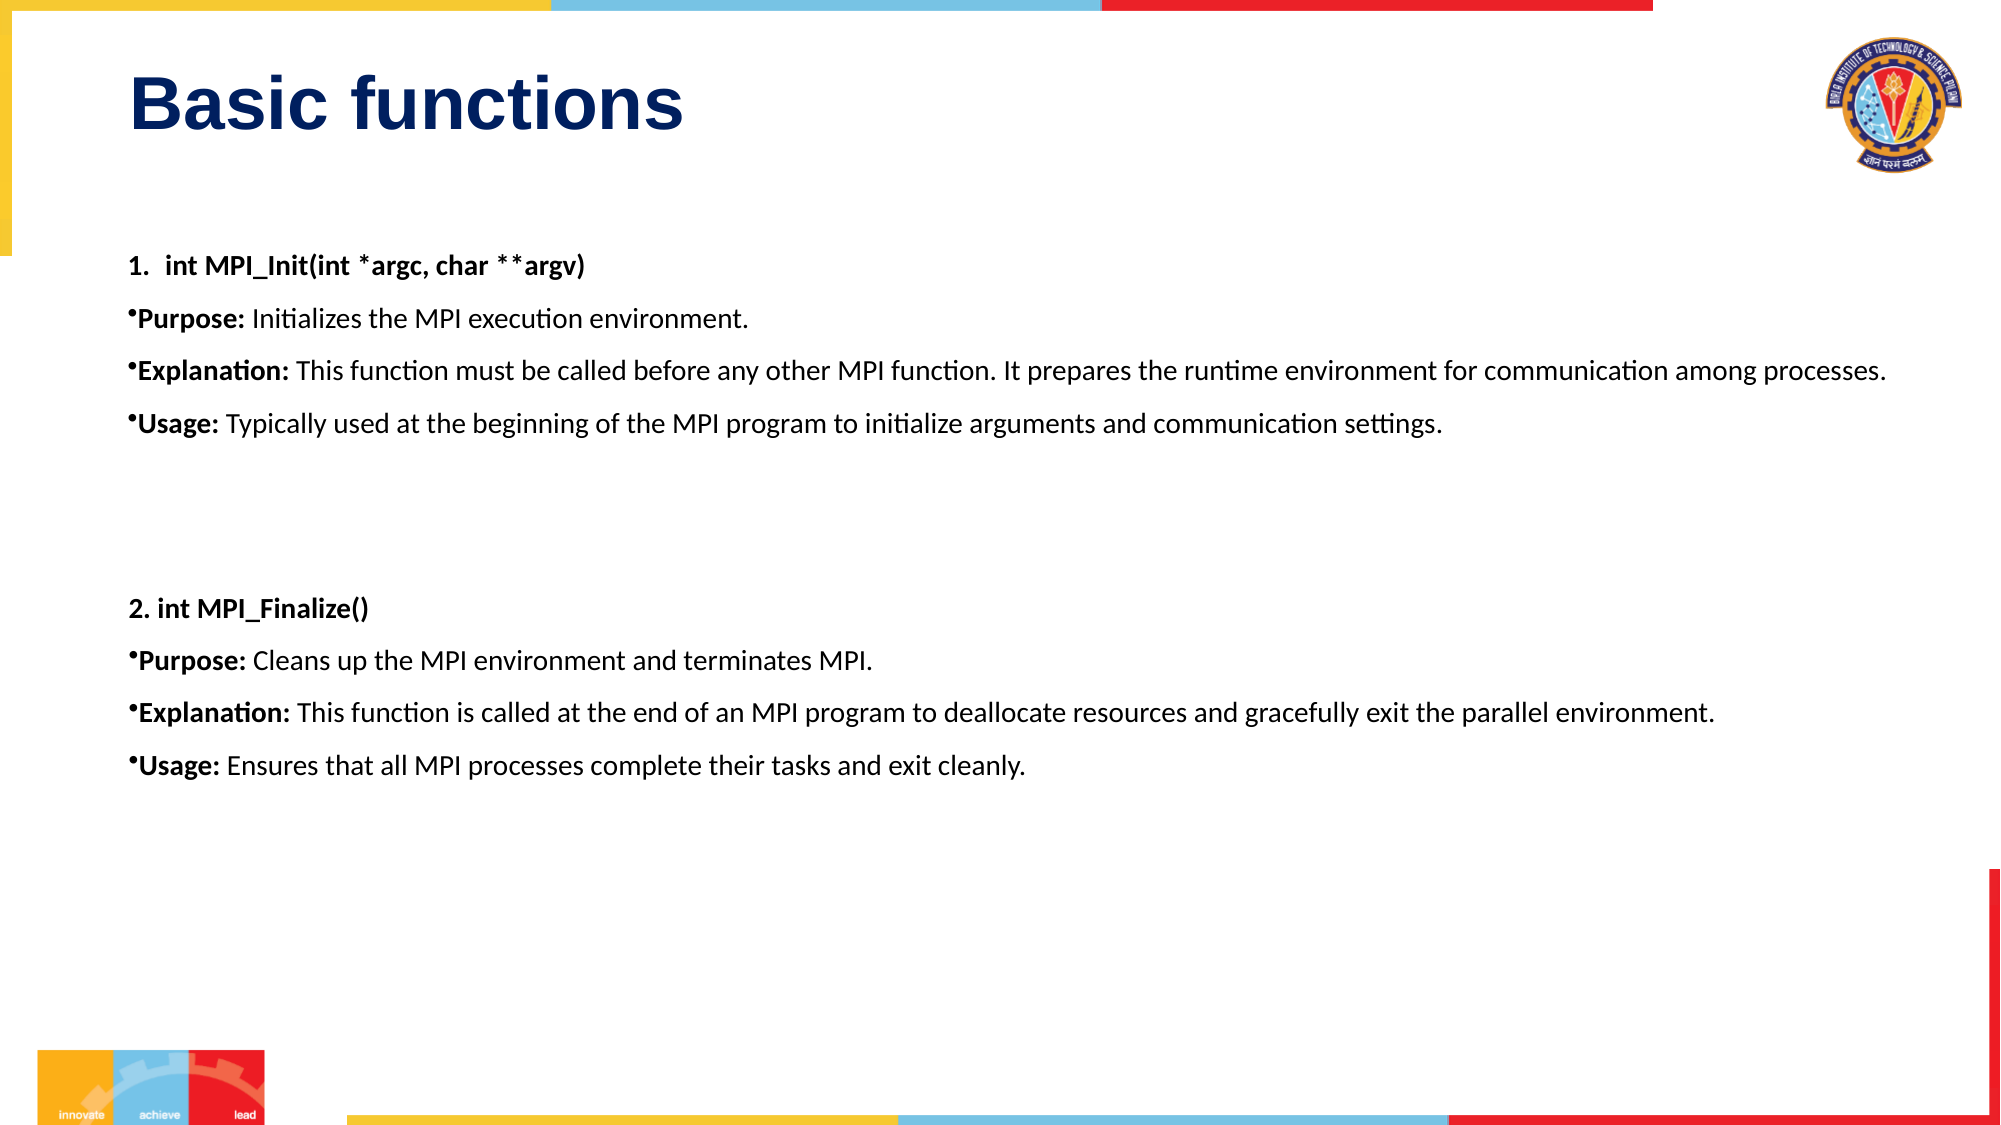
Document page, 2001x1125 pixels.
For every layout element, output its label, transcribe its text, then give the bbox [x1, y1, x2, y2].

picture [37, 1049, 265, 1125]
picture [347, 869, 2000, 1125]
text_box 2. int MPI_Finalize() Purpose: Cleans up the MPI environment and terminates MPI. Explanation: This function is called at the end of an MPI program to deallocate resources and gracefully exit the parallel environment. Usage: Ensures that all MPI processes complete their tasks and exit cleanly. [113, 563, 1887, 834]
picture [0, 0, 1653, 256]
text_box int MPI_Init(int *argc, char **argv) Purpose: Initializes the MPI execution environment. Explanation: This function must be called before any other MPI function. It prepares the runtime environment for communication among processes. Usage: Typically used at the beginning of the MPI program to initialize arguments and communication settings. [112, 221, 1925, 492]
title Basic functions [127, 52, 1873, 221]
picture [1825, 37, 1962, 174]
